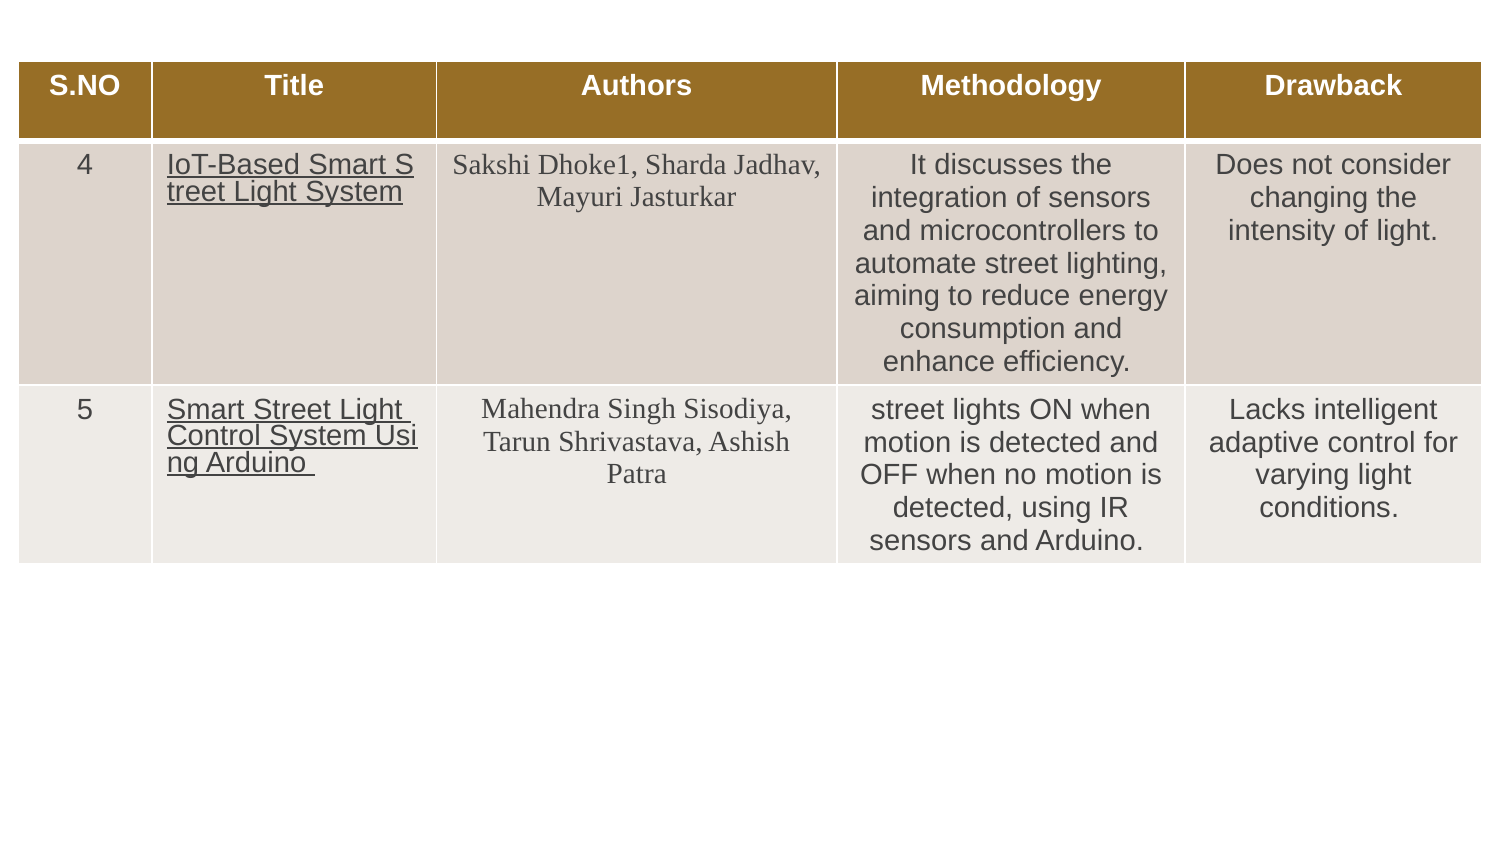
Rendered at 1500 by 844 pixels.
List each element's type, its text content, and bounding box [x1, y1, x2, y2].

table_cell Smart Street Light Control System Using Arduino [153, 386, 436, 563]
table_cell IoT-Based Smart Street Light System [153, 144, 436, 384]
table_cell It discusses the integration of sensors and microcontrollers to automate street lighting, aiming to reduce energy consumption and enhance efficiency. [838, 144, 1184, 384]
table_cell Sakshi Dhoke1, Sharda Jadhav, Mayuri Jasturkar [437, 144, 836, 384]
table_header S.NO [19, 62, 151, 138]
table_header Title [153, 62, 436, 138]
table_cell Does not consider changing the intensity of light. [1186, 144, 1481, 384]
table_cell 4 [19, 144, 151, 384]
table_cell street lights ON when motion is detected and OFF when no motion is detected, using IR sensors and Arduino. [838, 386, 1184, 563]
table_header Methodology [838, 62, 1184, 138]
table_cell Mahendra Singh Sisodiya, Tarun Shrivastava, Ashish Patra [437, 386, 836, 563]
table_header Drawback [1186, 62, 1481, 138]
table_cell 5 [19, 386, 151, 563]
table_header Authors [437, 62, 836, 138]
table_cell Lacks intelligent adaptive control for varying light conditions. [1186, 386, 1481, 563]
